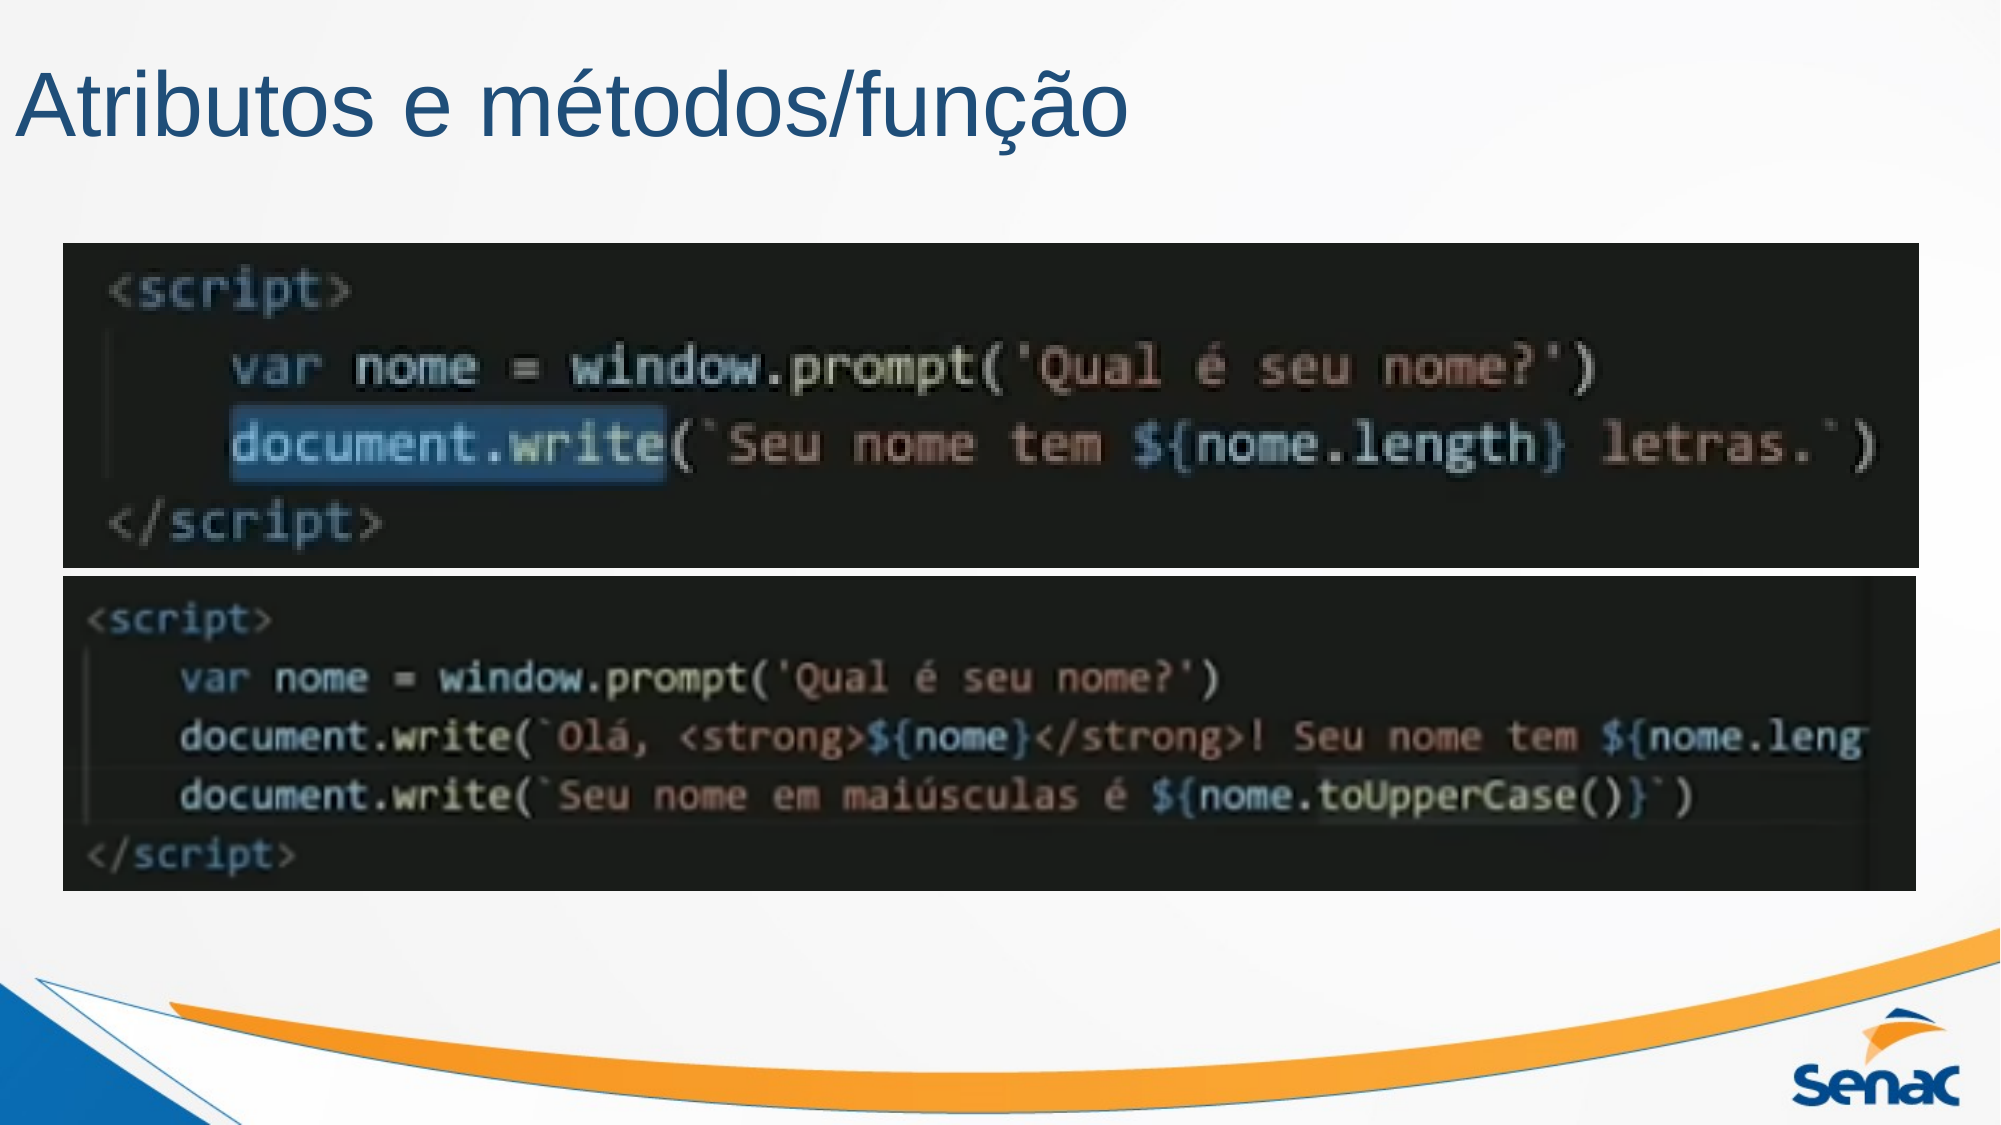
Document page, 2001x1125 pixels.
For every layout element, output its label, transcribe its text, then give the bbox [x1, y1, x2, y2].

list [63, 243, 1919, 568]
title Atributos e métodos/função [0, 36, 1973, 178]
picture [0, 0, 2001, 1125]
